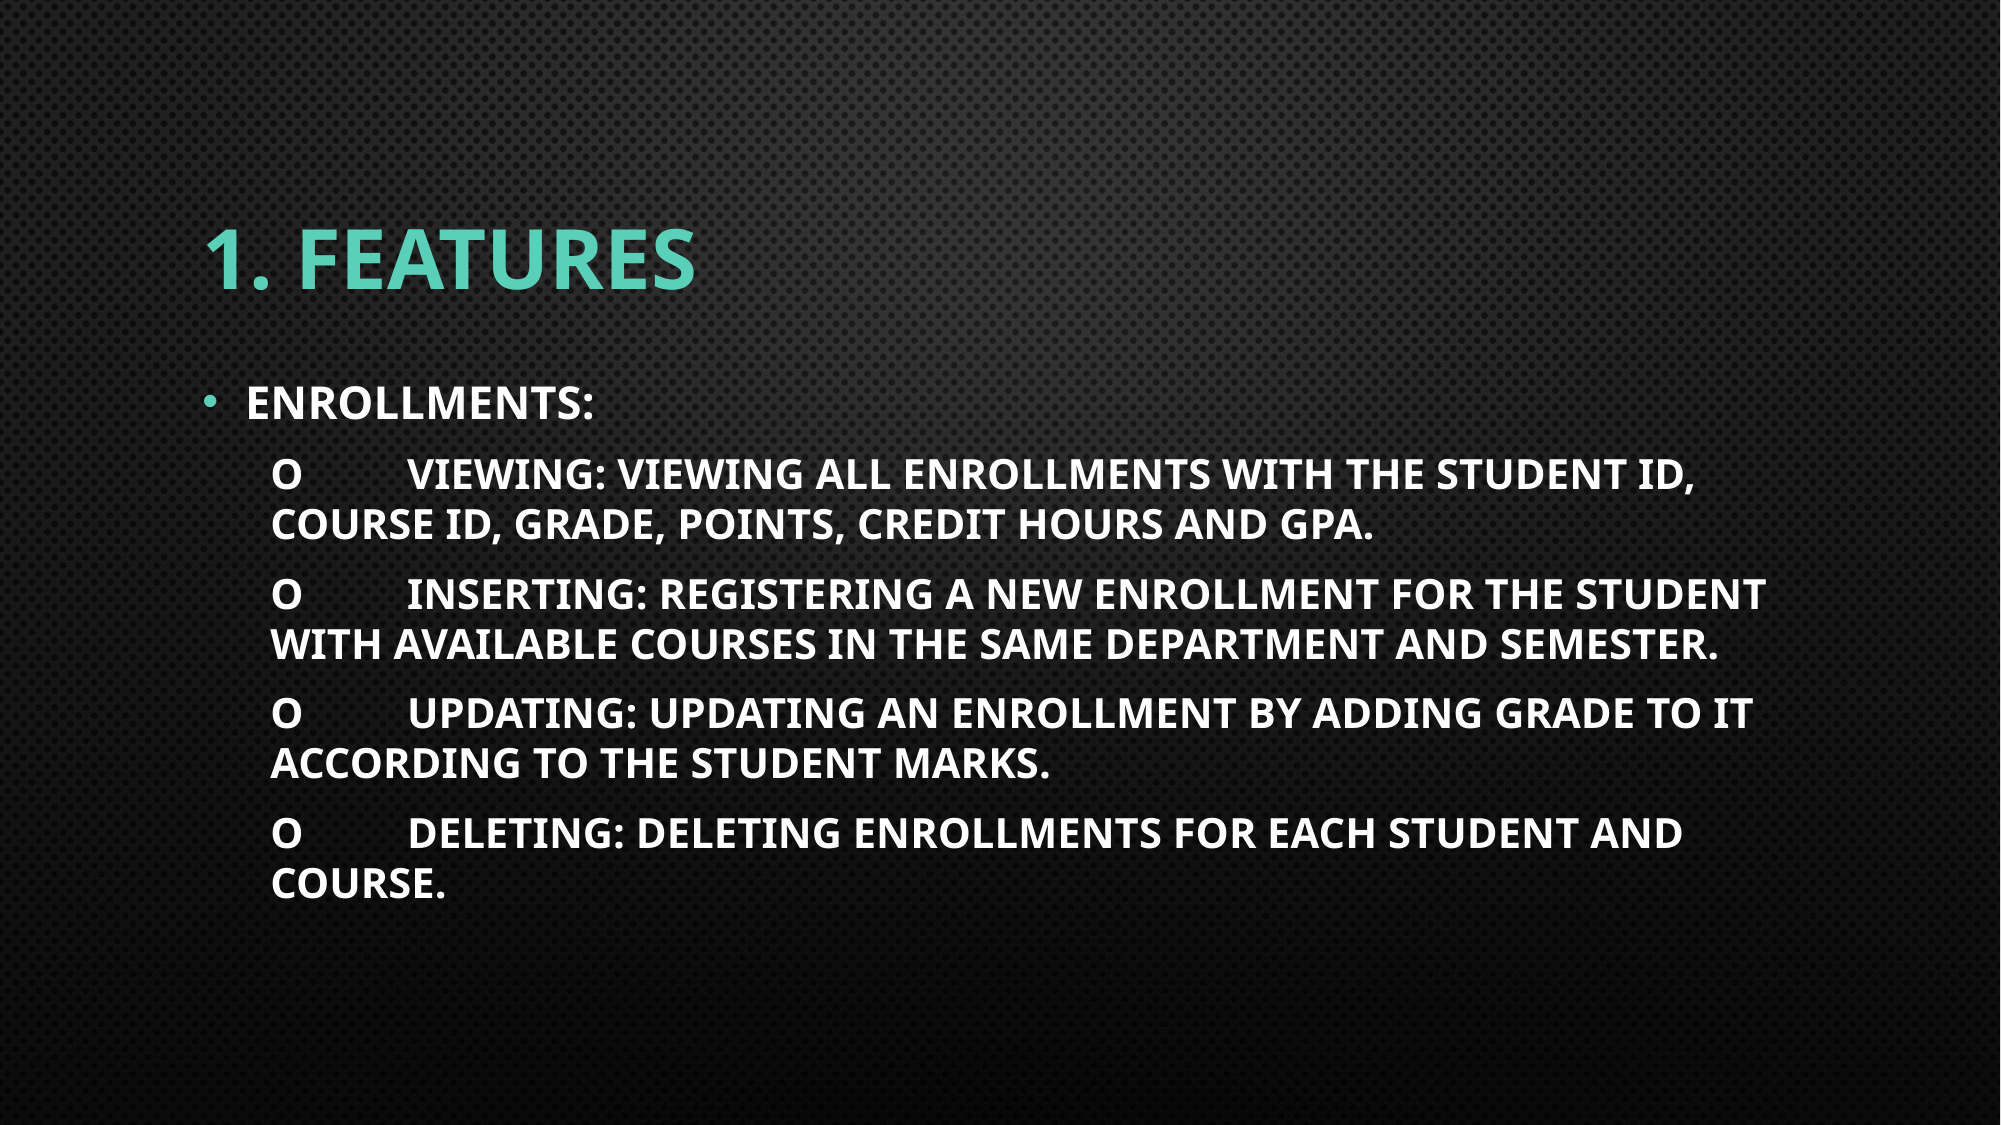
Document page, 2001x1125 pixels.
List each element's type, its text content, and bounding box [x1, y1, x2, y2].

title 1. Features [187, 99, 1813, 366]
list Enrollments: o Viewing: viewing all enrollments with the student id, course id, grade, points, credit hours and GPA. o Inserting: registering a new enrollment for the student with available courses in the same department and semester. o Updating: updating an enrollment by adding grade to it according to the student marks. o Deleting: deleting enrollments for each student and course. [187, 366, 1813, 950]
